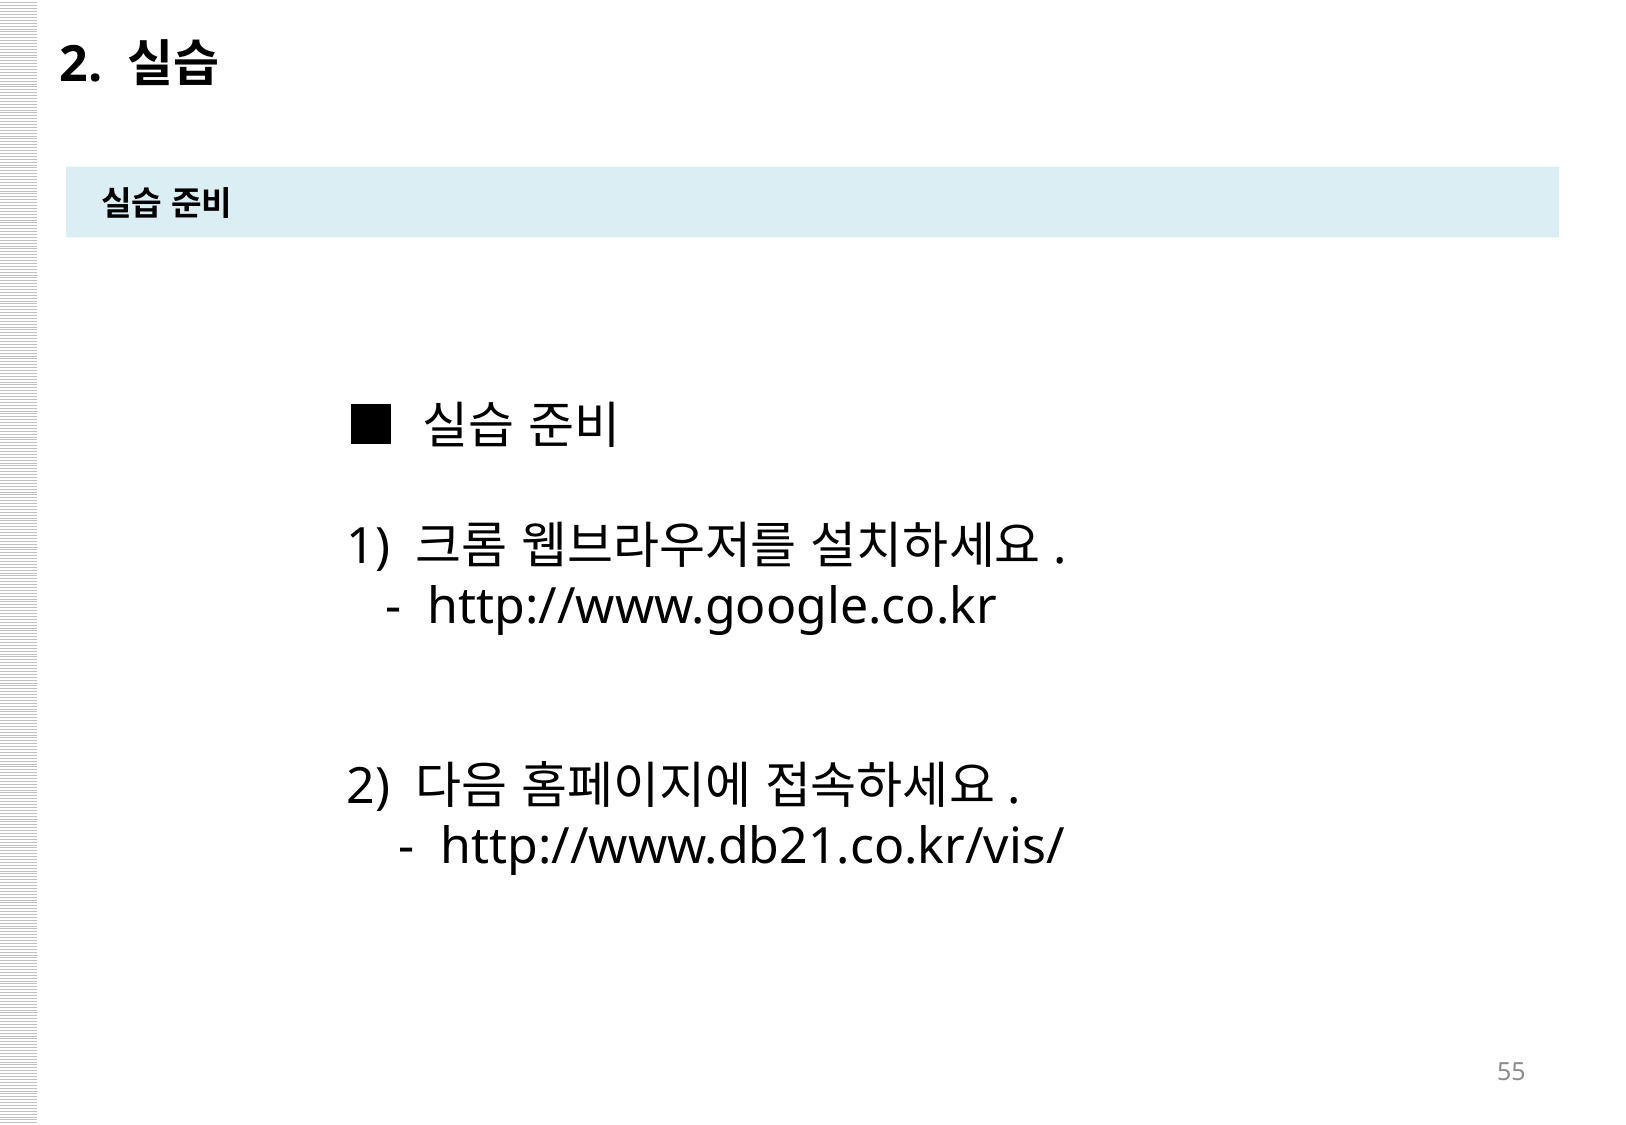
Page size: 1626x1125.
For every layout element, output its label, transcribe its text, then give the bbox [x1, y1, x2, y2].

text_box ■ 실습 준비 1) 크롬 웹브라우저를 설치하세요. - http://www.google.co.kr 2) 다음 홈페이지에 접속하세요. - http://www.db21.co.kr/vis/ [332, 386, 1314, 882]
text_box 실습 준비 [65, 166, 1560, 238]
text_box 2. 실습 [44, 23, 1508, 114]
